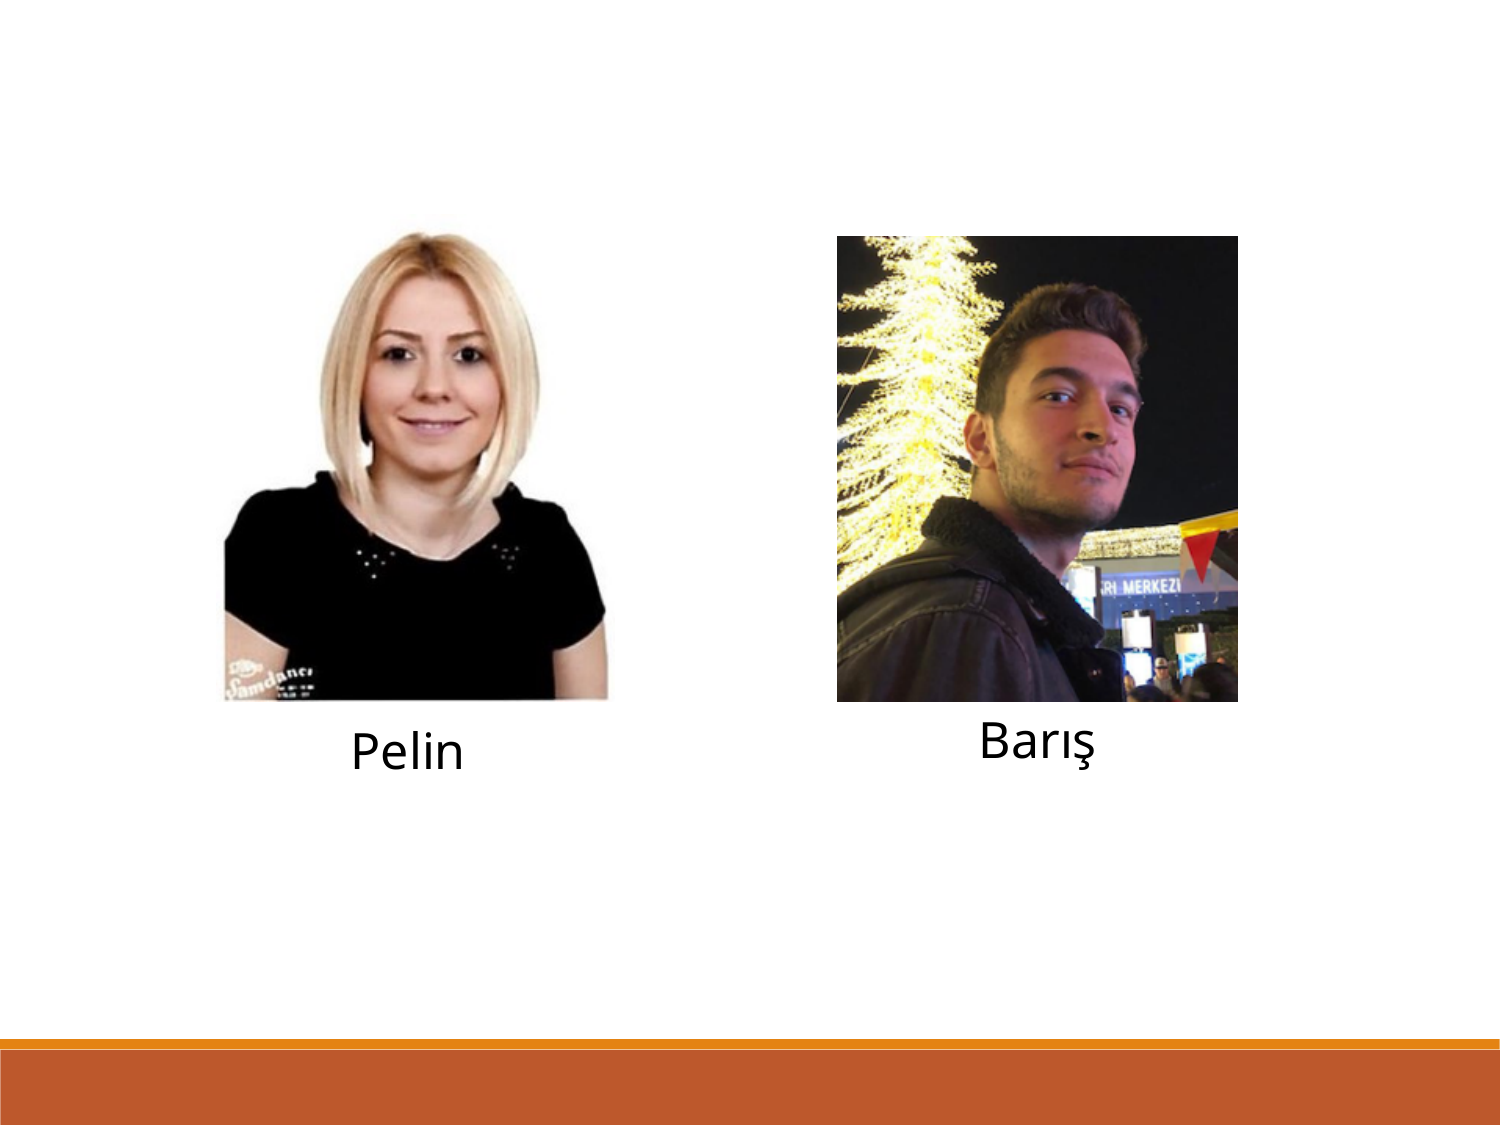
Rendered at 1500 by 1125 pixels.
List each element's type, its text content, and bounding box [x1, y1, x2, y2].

picture [836, 236, 1239, 702]
picture [216, 214, 616, 702]
text_box Barış [846, 712, 1230, 776]
text_box Pelin [216, 712, 600, 788]
